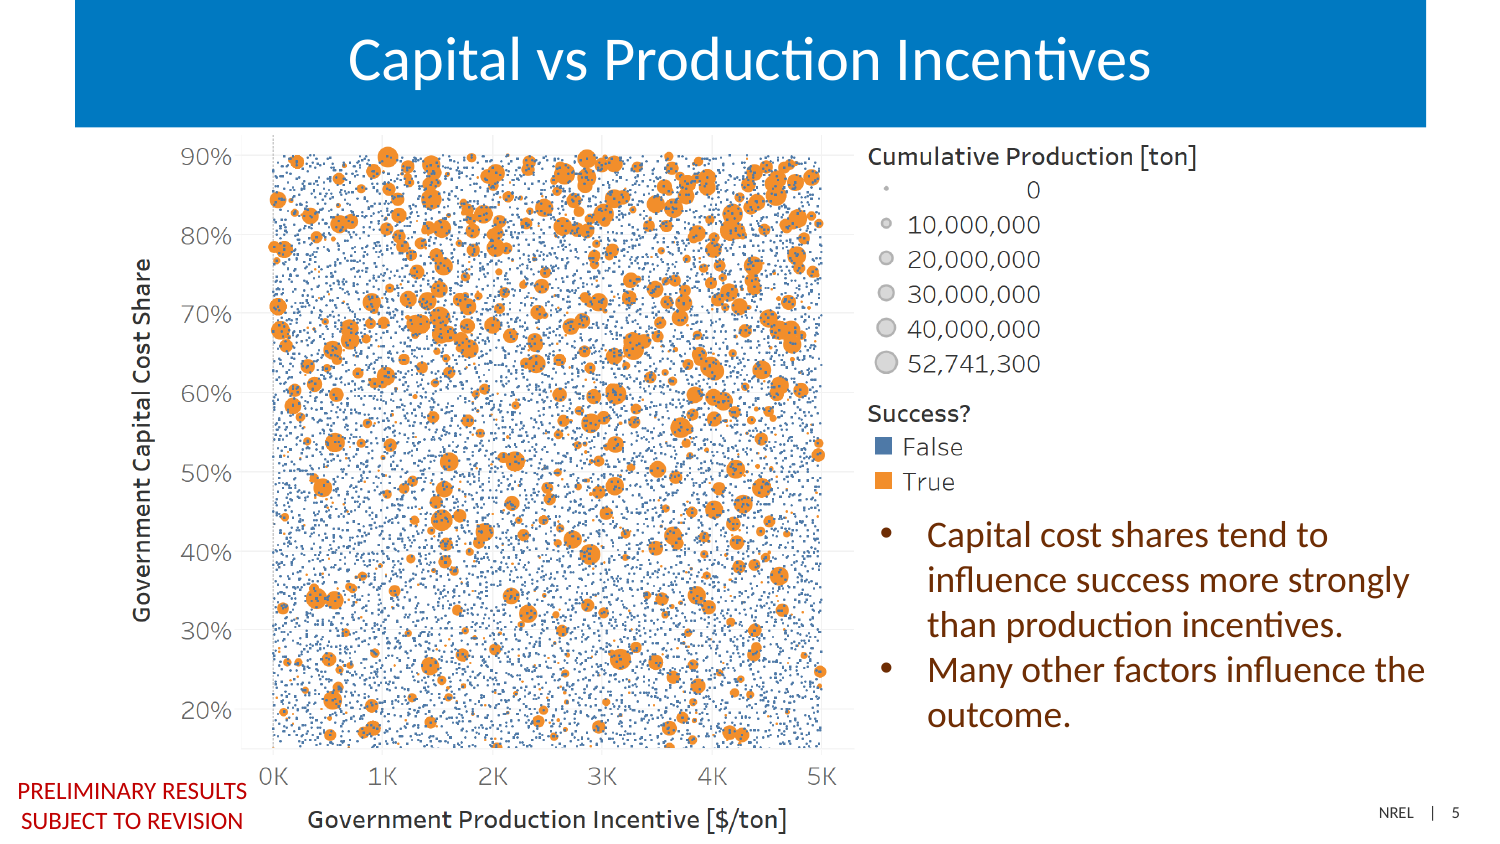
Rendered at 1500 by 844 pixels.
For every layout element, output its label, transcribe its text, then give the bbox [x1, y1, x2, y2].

title Capital vs Production Incentives [75, 0, 1427, 128]
picture [114, 135, 1202, 844]
text_box PRELIMINARY RESULTS SUBJECT TO REVISION [1, 767, 109, 842]
text_box Capital cost shares tend to influence success more strongly than production incentives. Many other factors influence the outcome. [1207, 502, 1476, 743]
